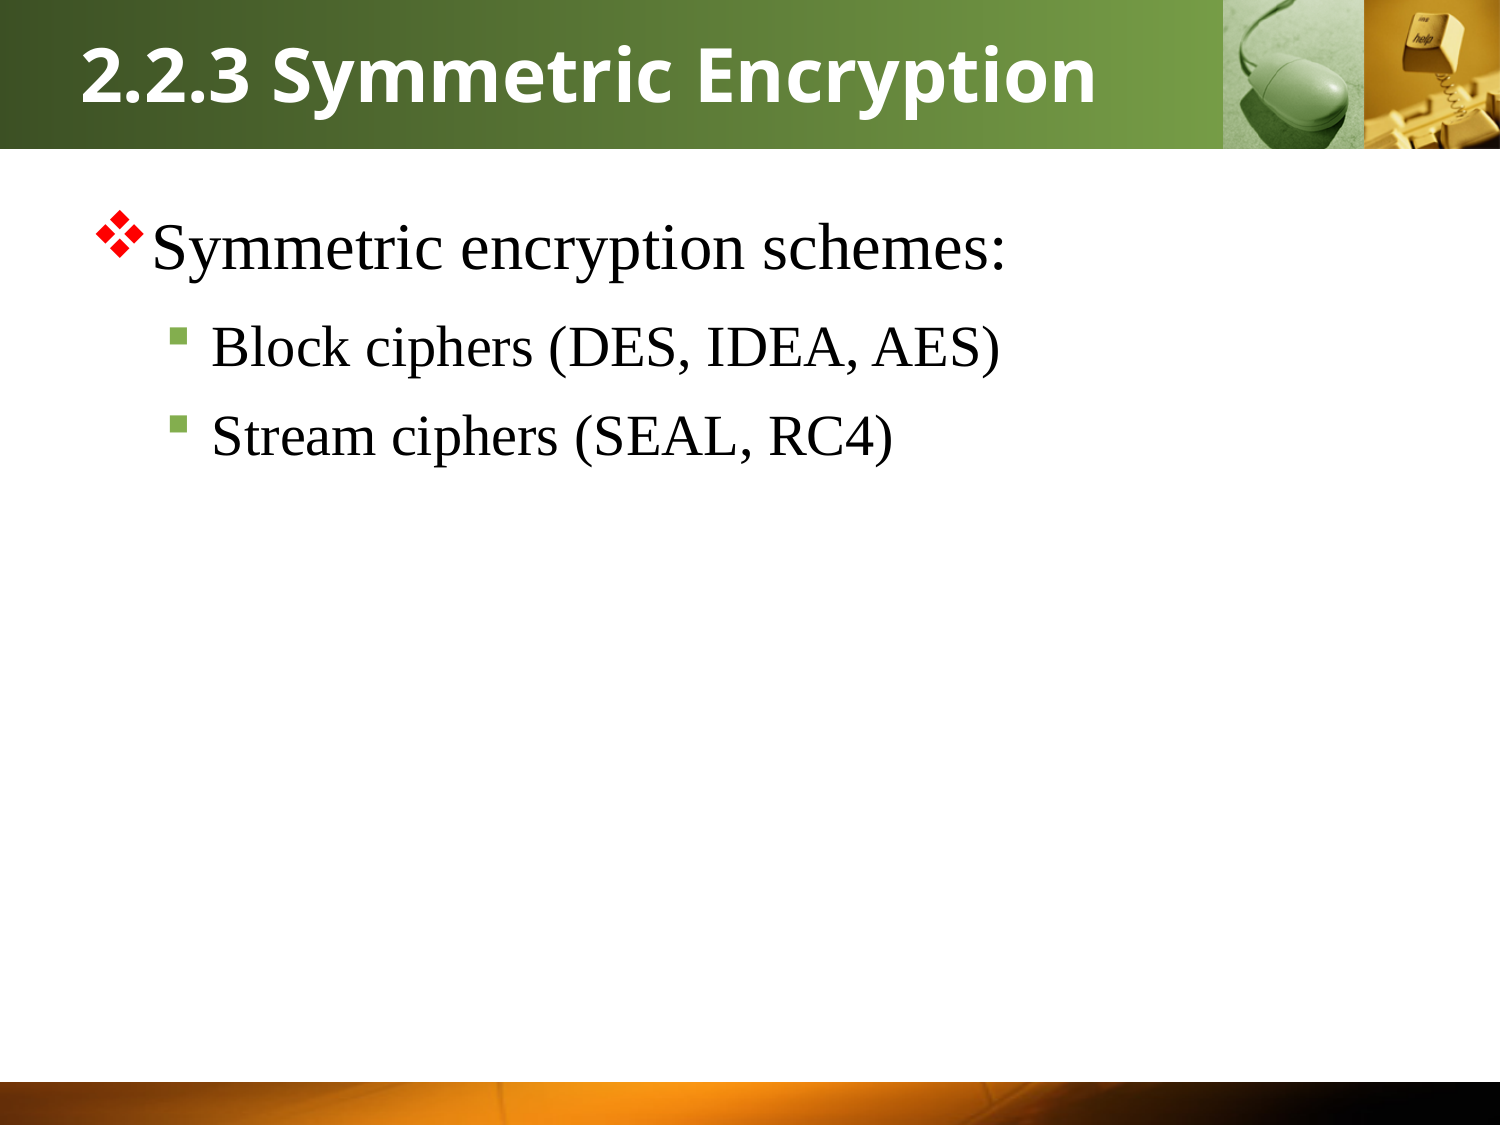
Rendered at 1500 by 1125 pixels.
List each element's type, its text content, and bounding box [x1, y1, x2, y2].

title 2.2.3 Symmetric Encryption [64, 6, 1282, 138]
picture [0, 1082, 1500, 1125]
picture [1223, 0, 1500, 149]
list Symmetric encryption schemes: Block ciphers (DES, IDEA, AES) Stream ciphers (SEAL, RC4) [74, 187, 1426, 1051]
